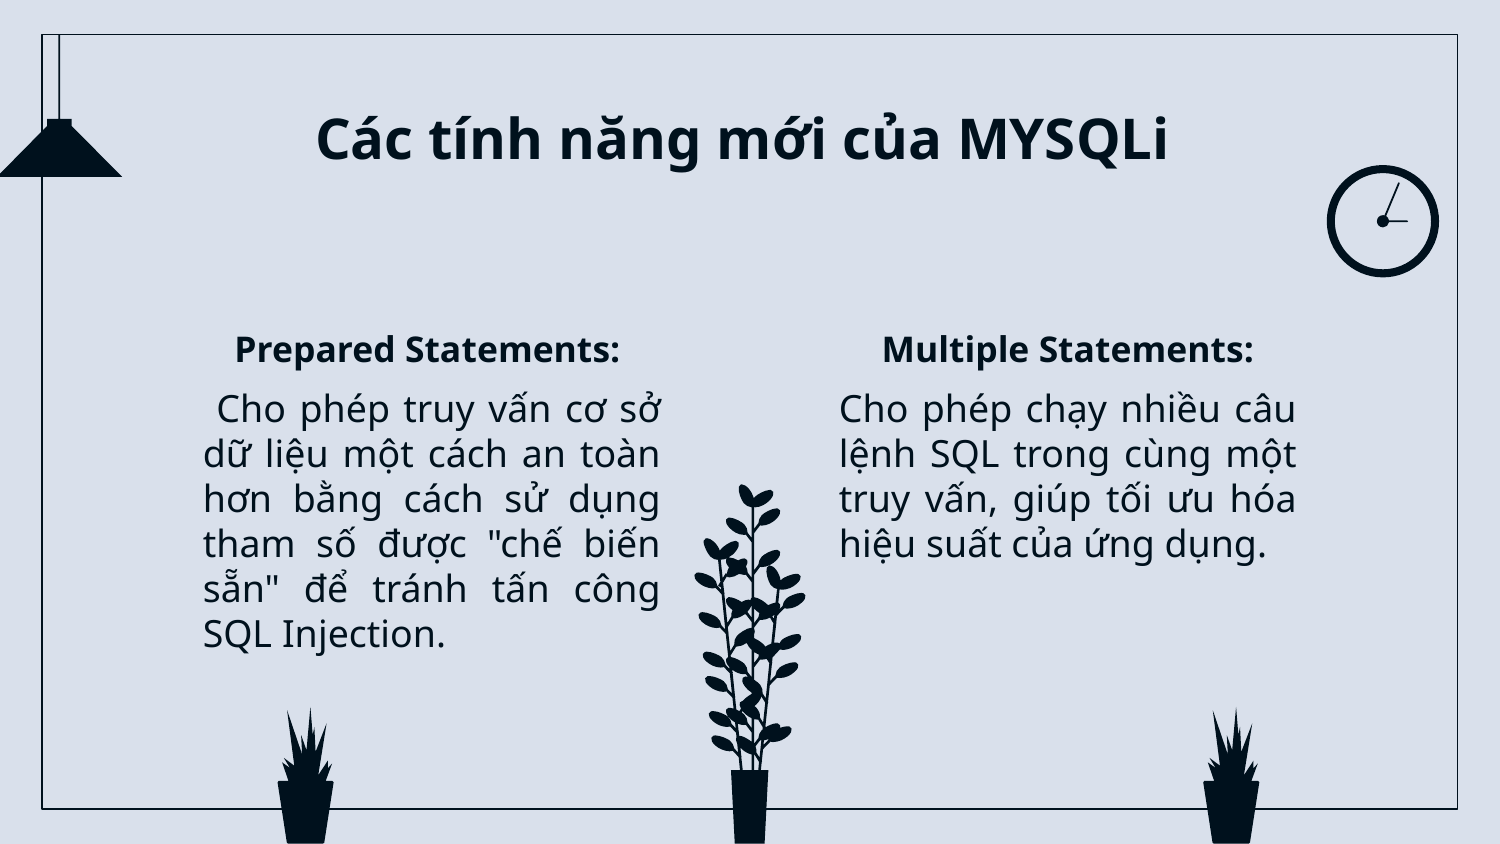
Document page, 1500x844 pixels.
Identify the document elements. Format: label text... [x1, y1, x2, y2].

title Các tính năng mới của MYSQLi [118, 88, 1382, 183]
subtitle Prepared Statements: [187, 318, 677, 385]
subtitle Cho phép truy vấn cơ sở dữ liệu một cách an toàn hơn bằng cách sử dụng tham số được "chế biến sẵn" để tránh tấn công SQL Injection. [187, 385, 677, 581]
text_box [694, 484, 806, 844]
subtitle Cho phép chạy nhiều câu lệnh SQL trong cùng một truy vấn, giúp tối ưu hóa hiệu suất của ứng dụng. [823, 385, 1313, 581]
subtitle Multiple Statements: [823, 318, 1313, 385]
